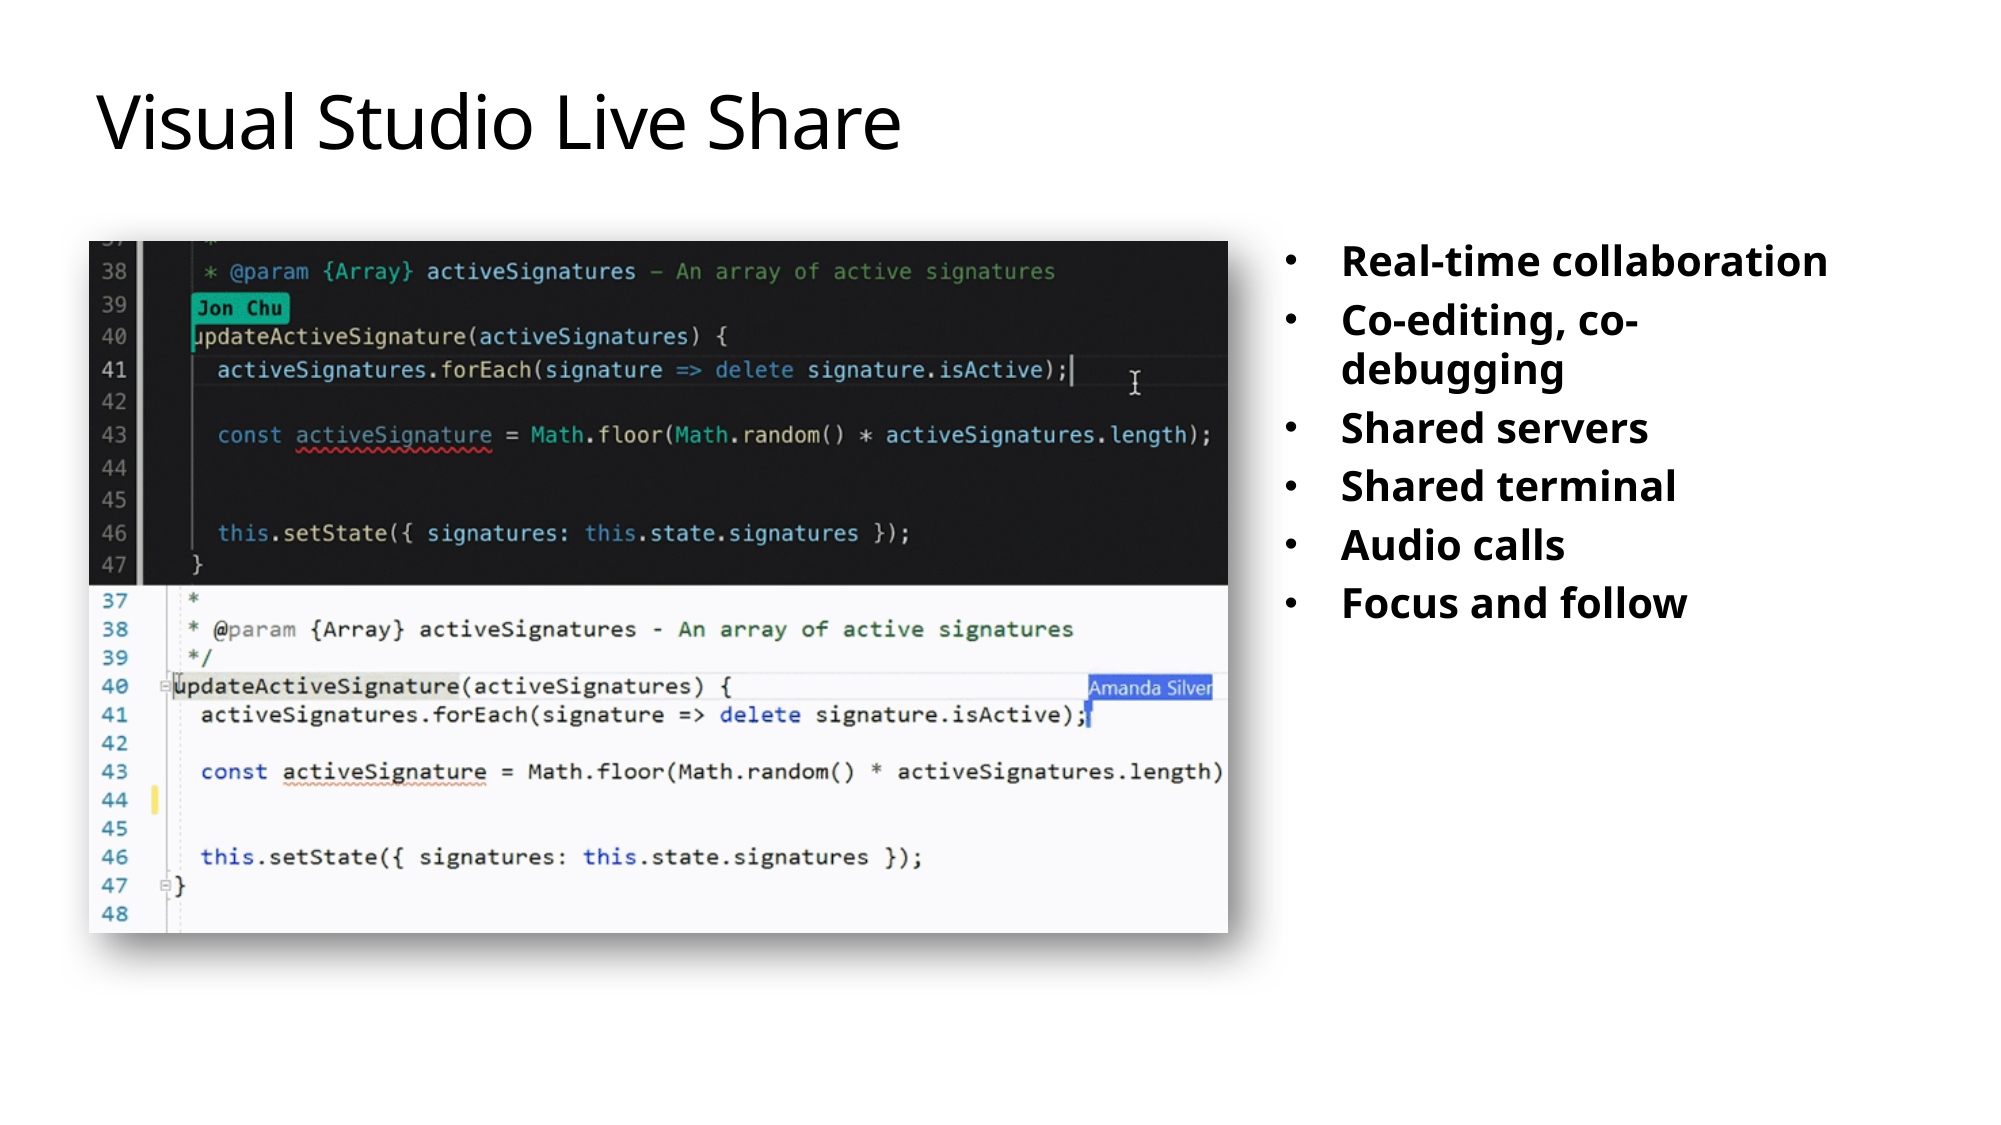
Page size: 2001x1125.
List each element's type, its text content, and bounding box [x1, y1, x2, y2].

picture [89, 241, 1229, 934]
list Real-time collaboration Co-editing, co-debugging Shared servers Shared terminal Audio calls Focus and follow [1284, 234, 1848, 1017]
title Visual Studio Live Share [96, 75, 1904, 166]
